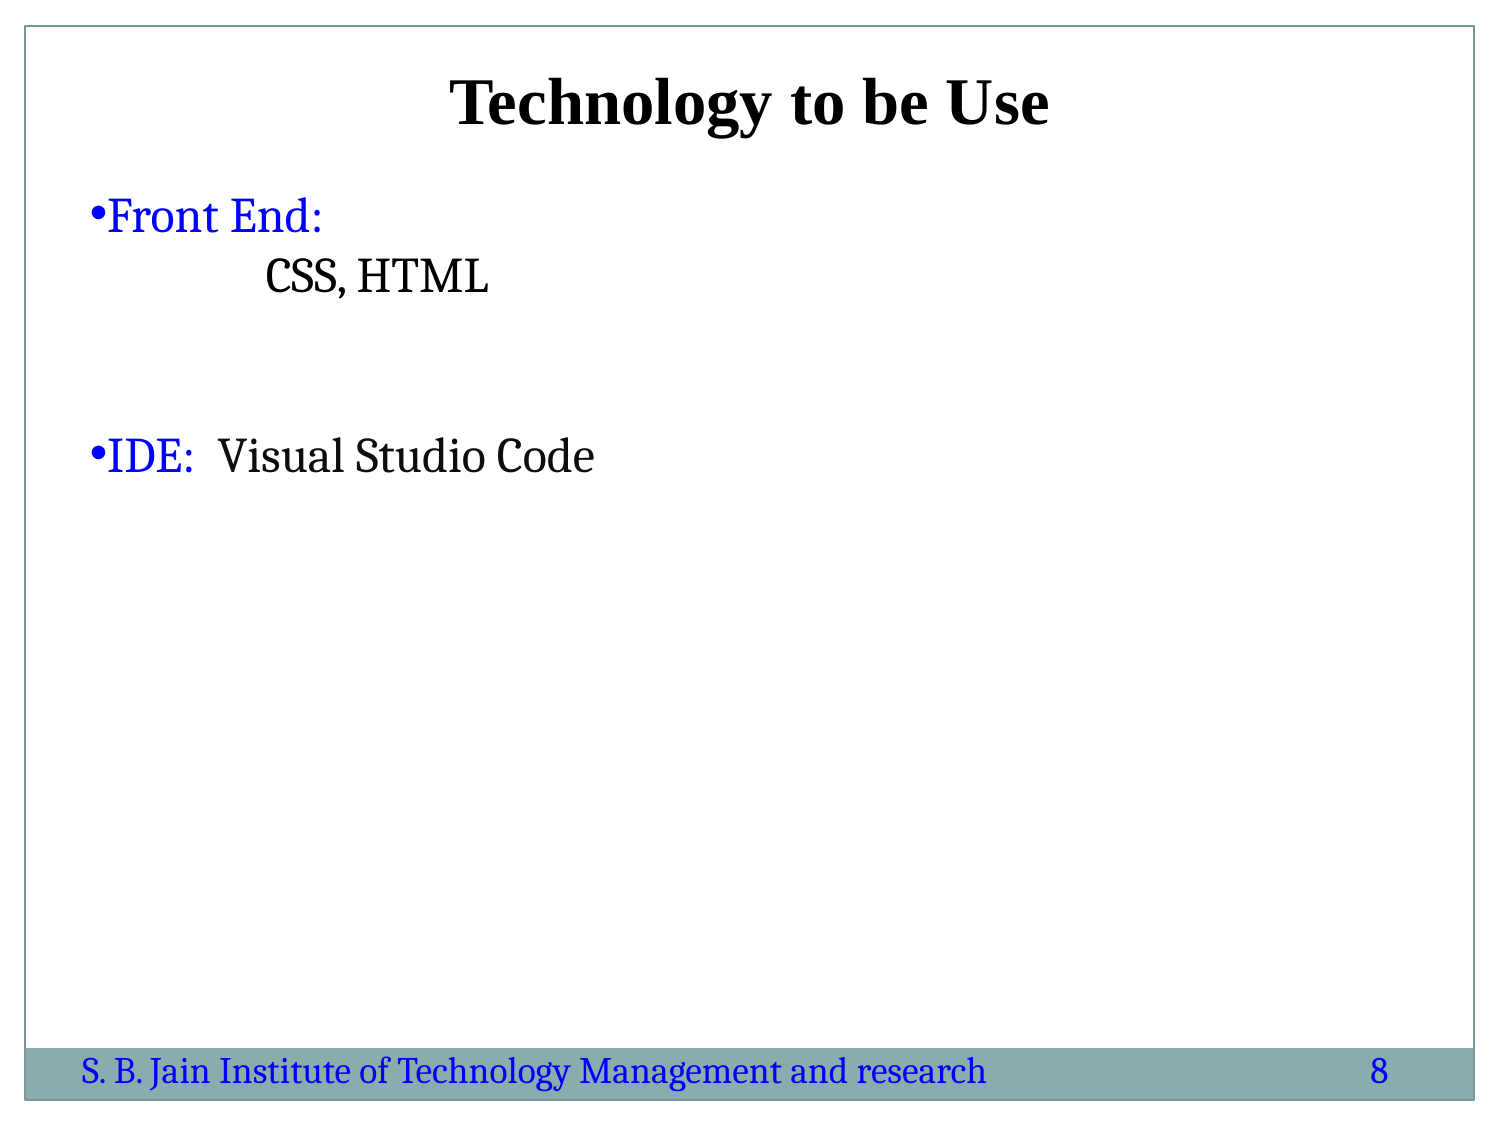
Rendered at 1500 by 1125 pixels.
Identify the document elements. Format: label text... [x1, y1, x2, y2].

text_box Front End: CSS, HTML IDE: Visual Studio Code [75, 174, 1425, 918]
text_box S. B. Jain Institute of Technology Management and research [67, 1012, 1164, 1125]
text_box 8 [1355, 1012, 1452, 1125]
text_box Technology to be Use [75, 45, 1425, 150]
